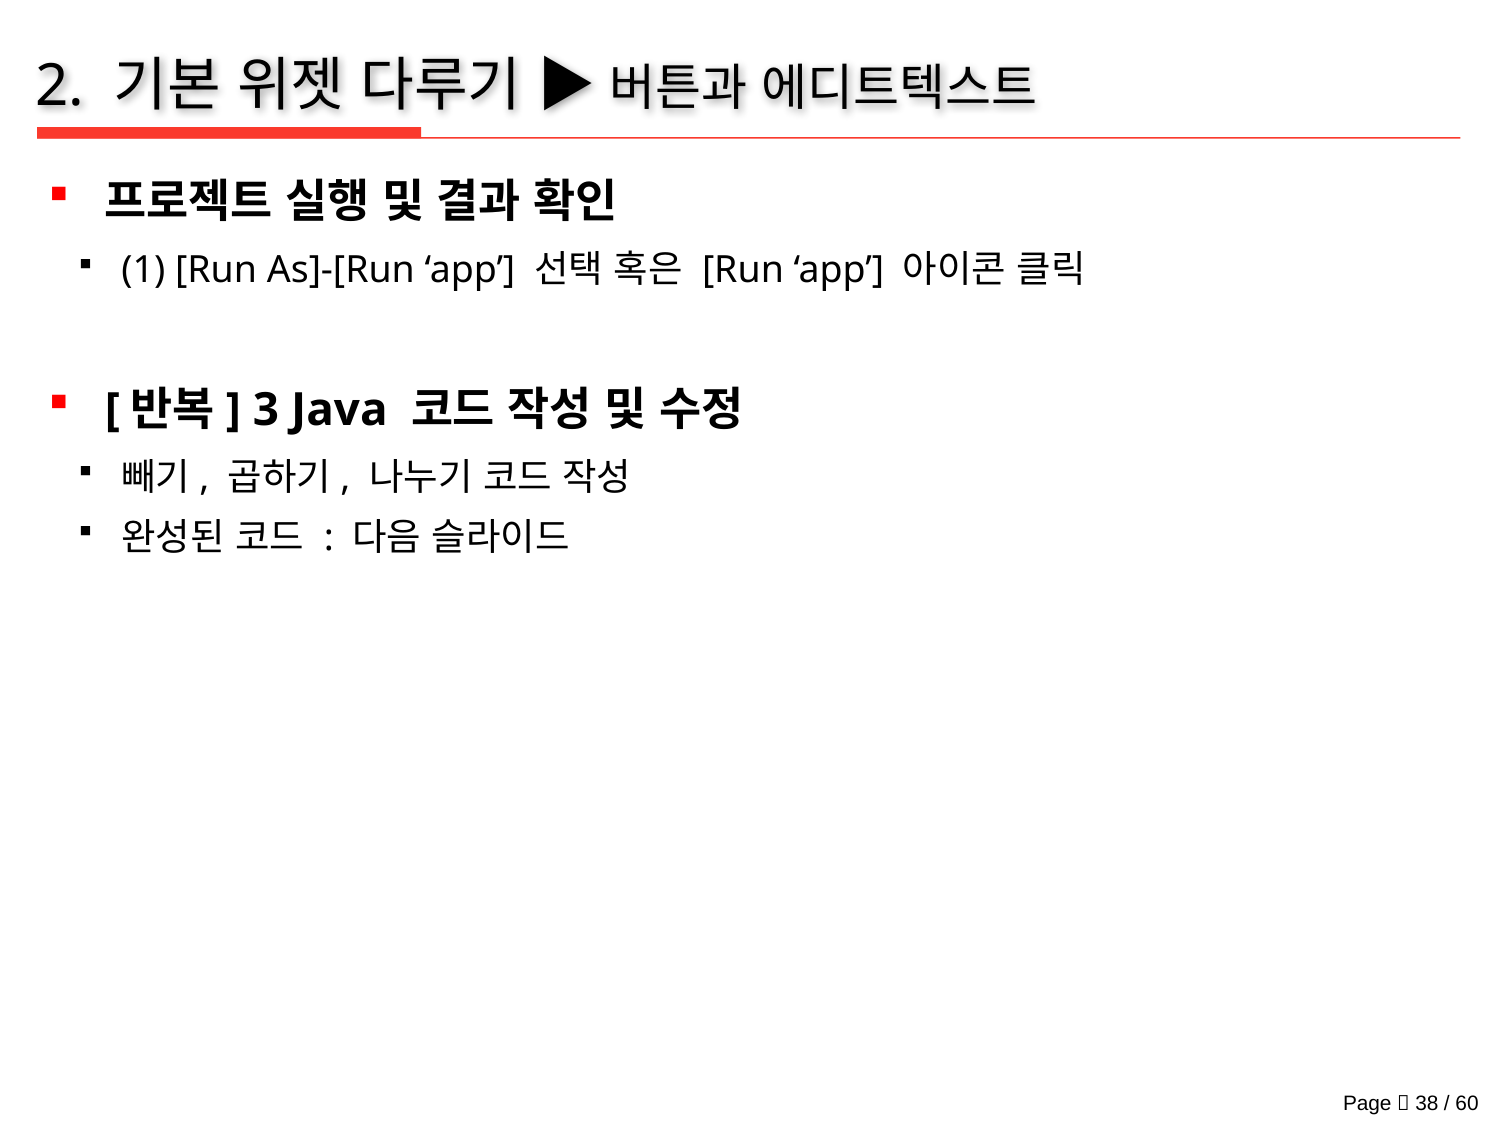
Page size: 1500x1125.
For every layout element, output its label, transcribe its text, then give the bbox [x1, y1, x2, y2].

title 2. 기본 위젯 다루기 ▶ 버튼과 에디트텍스트 [35, 47, 1434, 142]
list 프로젝트 실행 및 결과 확인 (1) [Run As]-[Run ‘app’] 선택 혹은 [Run ‘app’] 아이콘 클릭 [반복] 3 Java 코드 작성 및 수정 빼기, 곱하기, 나누기 코드 작성 완성된 코드 : 다음 슬라이드 [48, 171, 1448, 880]
